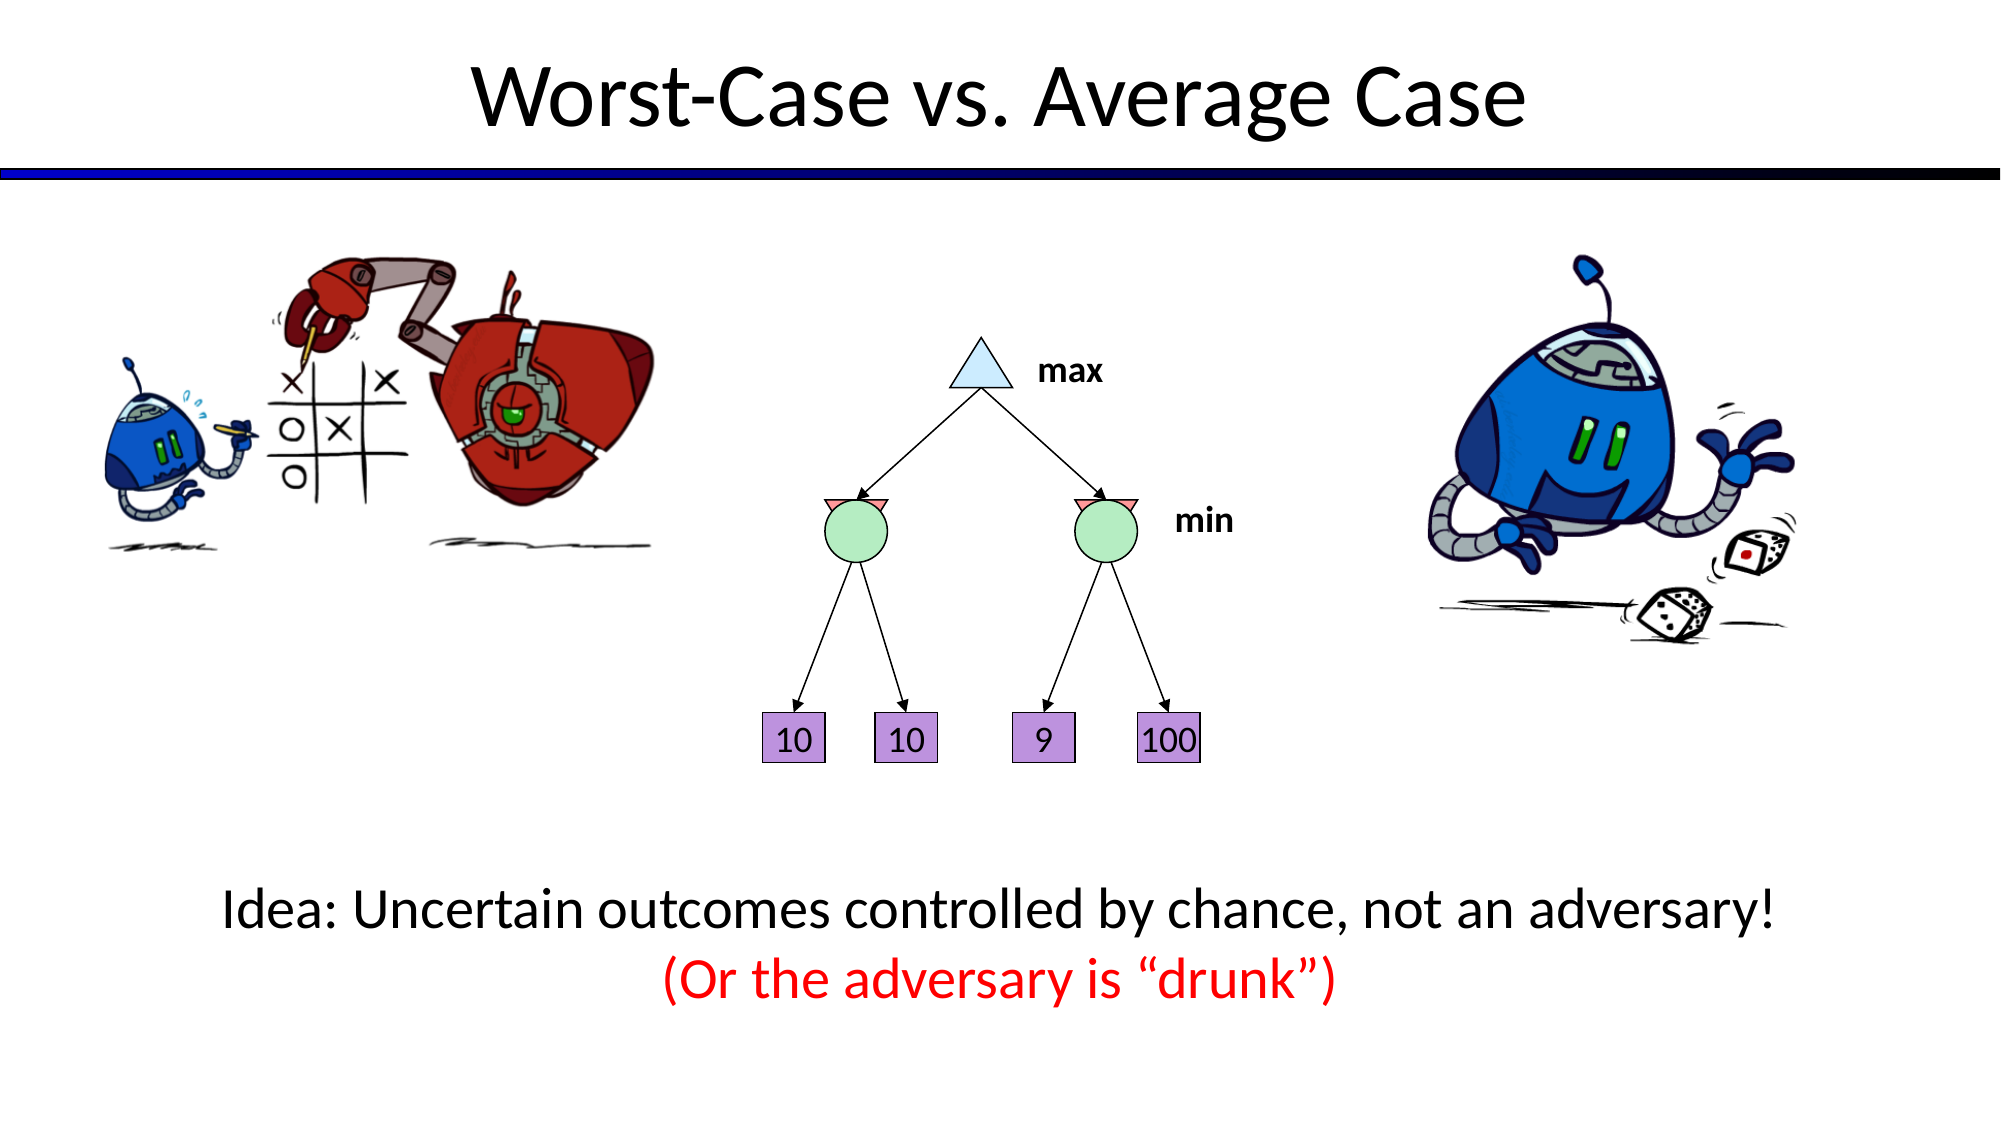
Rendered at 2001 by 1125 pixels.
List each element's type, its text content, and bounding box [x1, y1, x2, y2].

picture [66, 239, 671, 564]
text_box min [1149, 487, 1259, 548]
text_box [1074, 500, 1138, 548]
text_box 9 [1012, 712, 1075, 763]
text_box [855, 387, 978, 501]
text_box Idea: Uncertain outcomes controlled by chance, not an adversary! (Or the adversary is “drunk”) [0, 862, 2000, 1018]
picture [1301, 240, 1905, 663]
text_box 10 [762, 712, 825, 763]
text_box 10 [874, 712, 938, 763]
text_box 100 [1137, 712, 1200, 763]
text_box [824, 500, 888, 548]
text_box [793, 549, 854, 713]
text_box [1043, 549, 1104, 713]
text_box [825, 499, 850, 511]
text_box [1105, 549, 1169, 713]
text_box [1110, 499, 1138, 511]
title Worst-Case vs. Average Case [0, 0, 2000, 184]
text_box max [1016, 337, 1125, 398]
text_box [951, 337, 1011, 385]
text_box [855, 549, 907, 713]
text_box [980, 387, 1107, 501]
